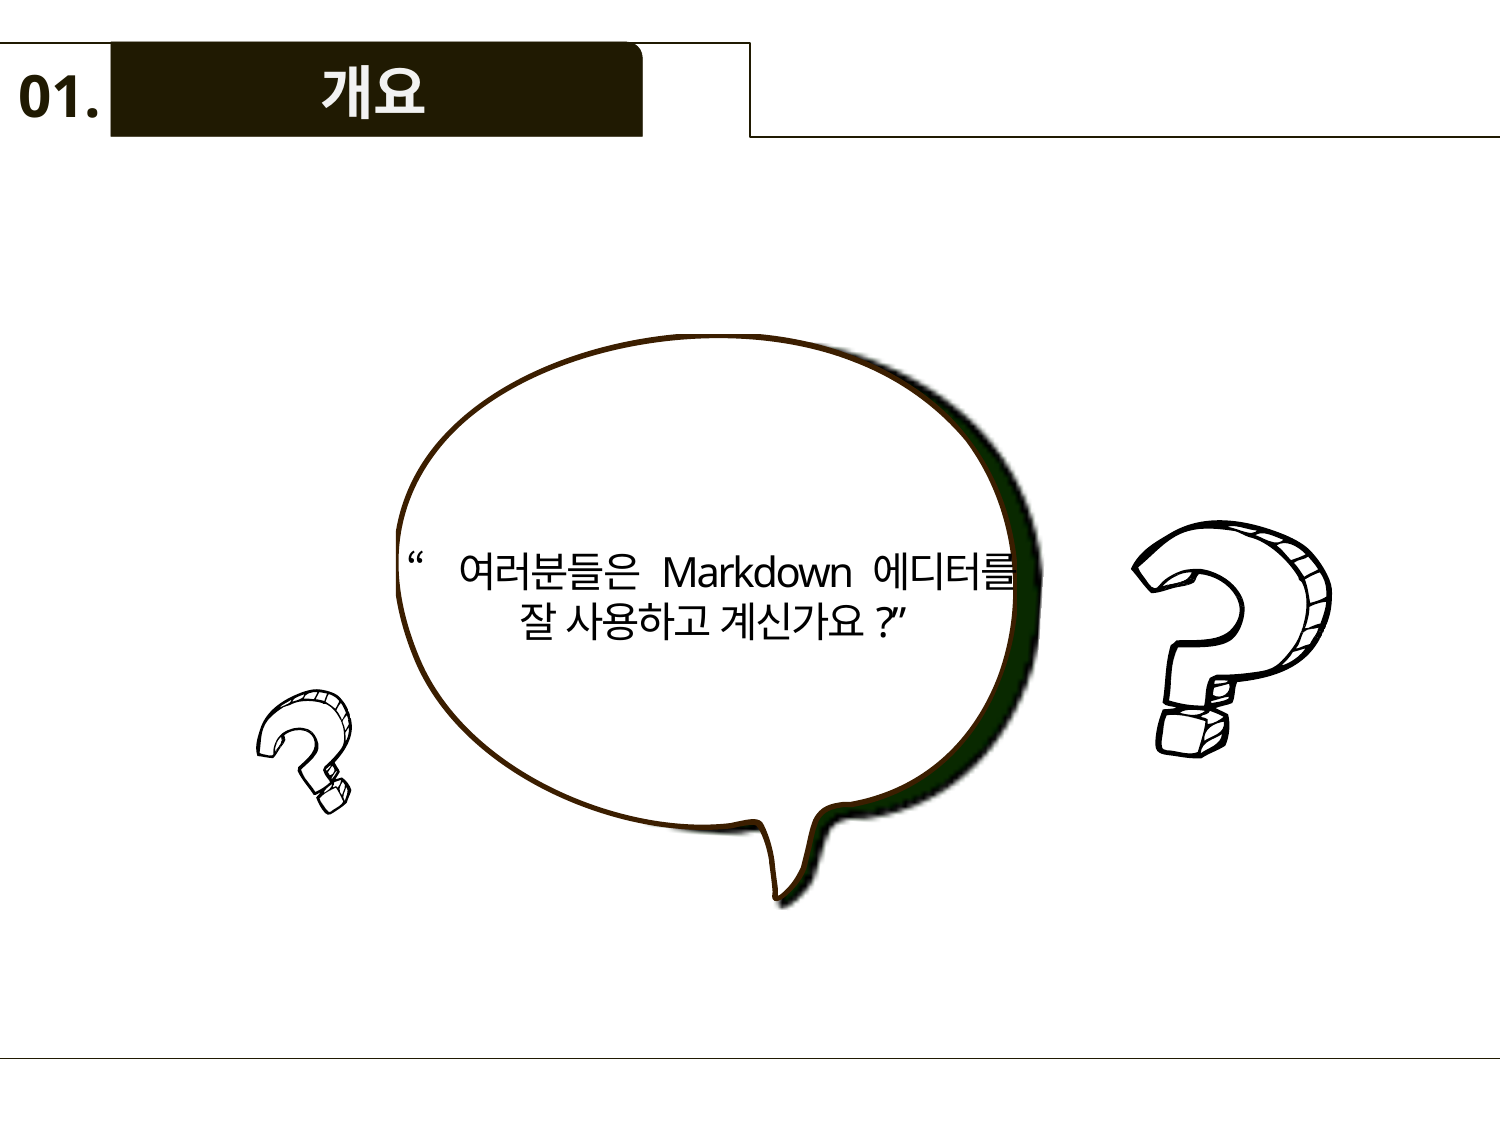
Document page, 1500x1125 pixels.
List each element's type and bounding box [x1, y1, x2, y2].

text_box [0, 42, 1500, 138]
picture [395, 334, 1040, 906]
picture [259, 692, 361, 819]
picture [1108, 512, 1311, 764]
